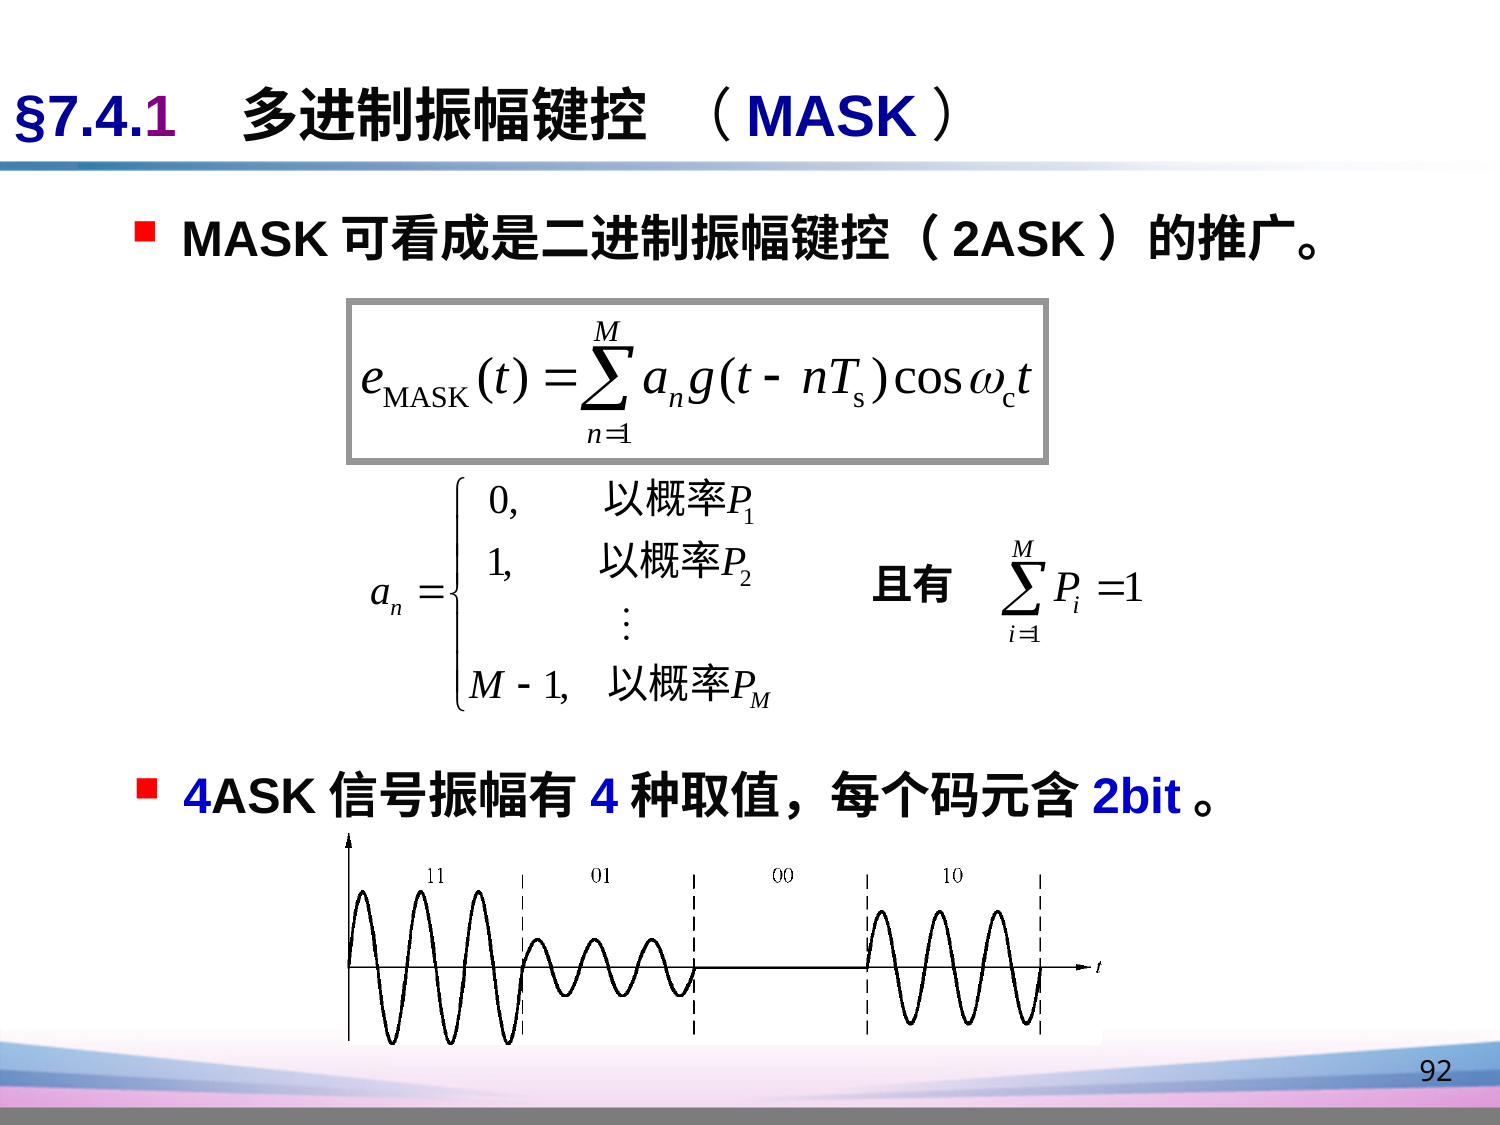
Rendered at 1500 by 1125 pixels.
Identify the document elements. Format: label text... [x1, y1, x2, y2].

slide_number 92 [1154, 1023, 1468, 1100]
text_box 4ASK信号振幅有4种取值，每个码元含2bit。 [119, 756, 1325, 831]
text_box 且有 [856, 550, 970, 616]
text_box MASK可看成是二进制振幅键控（2ASK）的推广。 [117, 199, 1370, 274]
picture [0, 0, 1500, 1125]
text_box §7.4.1 多进制振幅键控 （MASK） [0, 70, 1078, 166]
